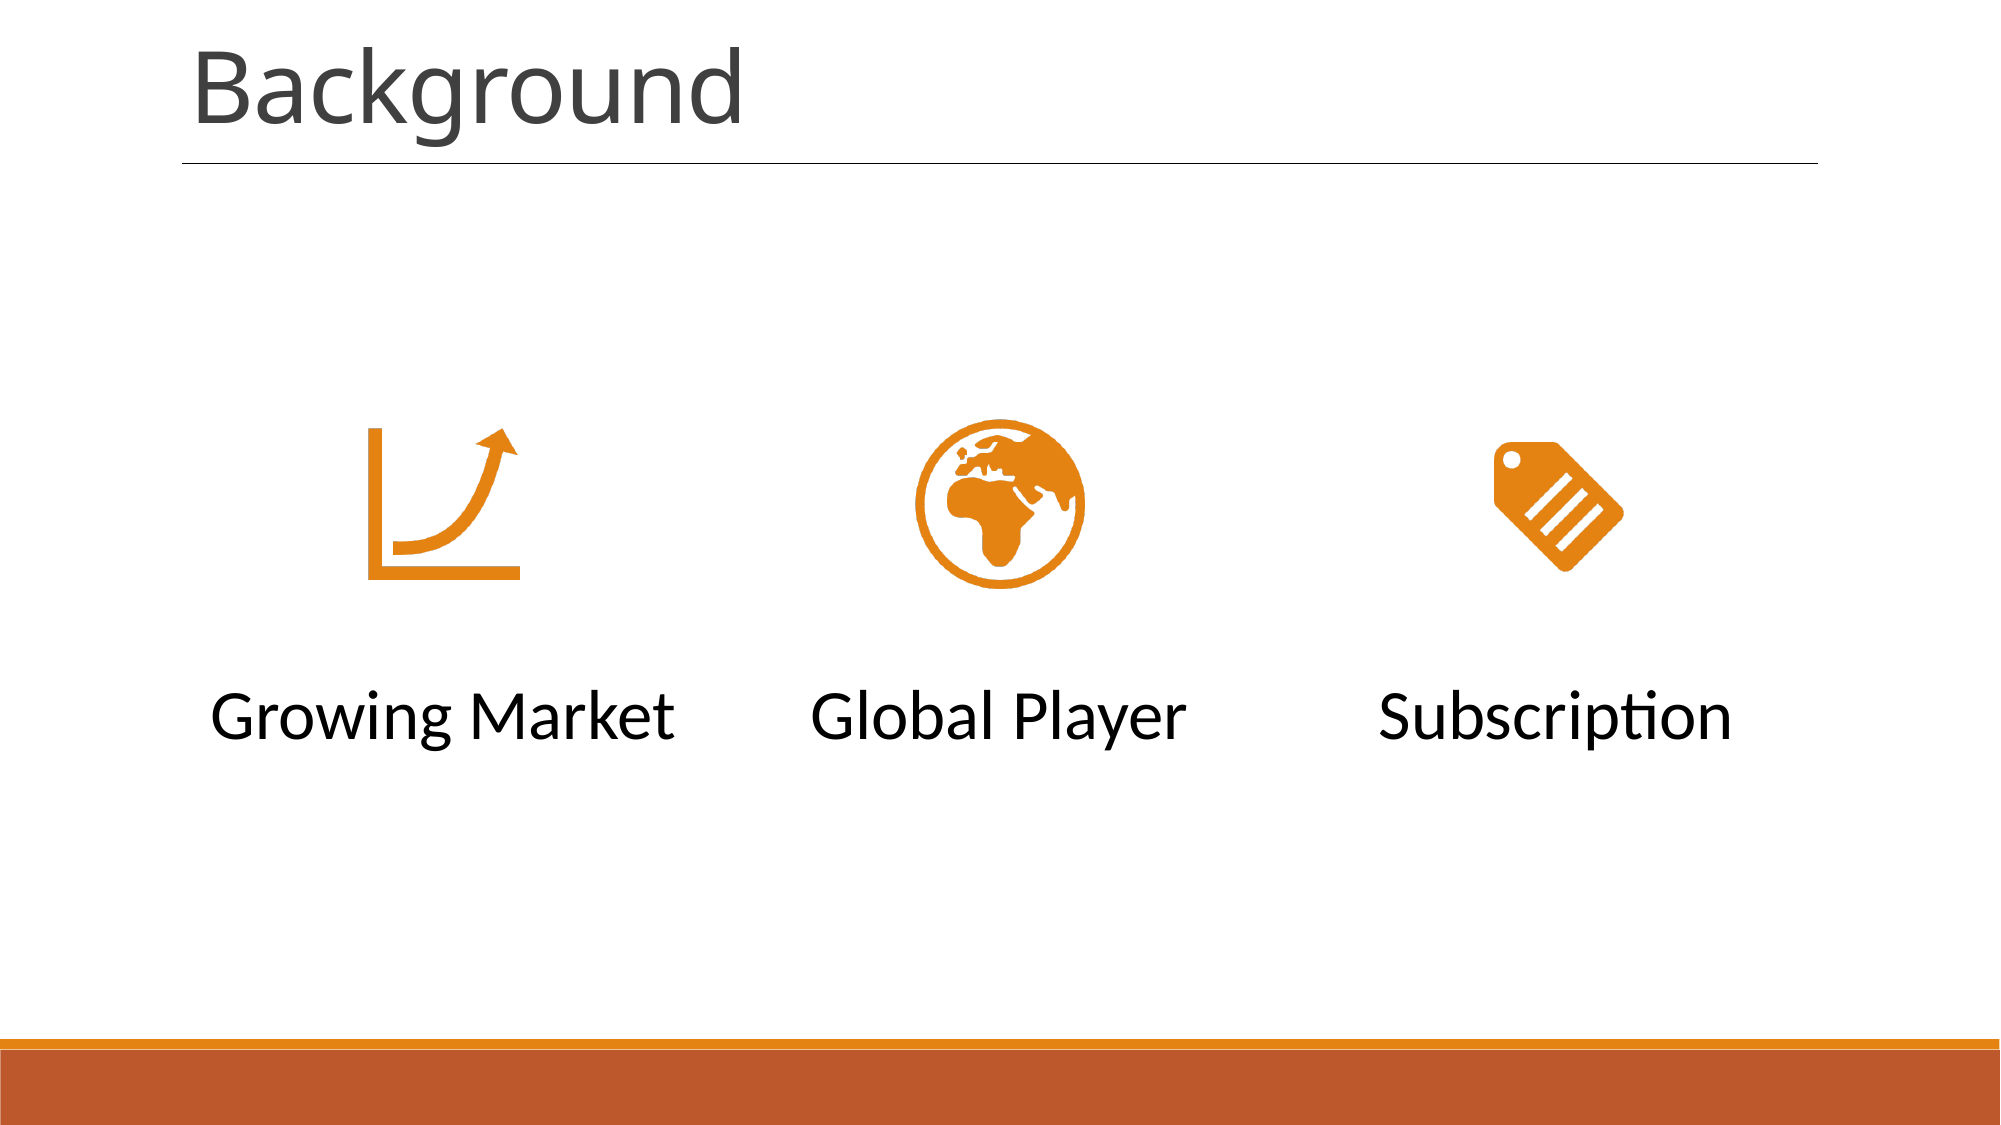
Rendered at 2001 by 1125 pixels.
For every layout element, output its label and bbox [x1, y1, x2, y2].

text_box [174, 33, 1826, 178]
text_box [138, 261, 1862, 923]
